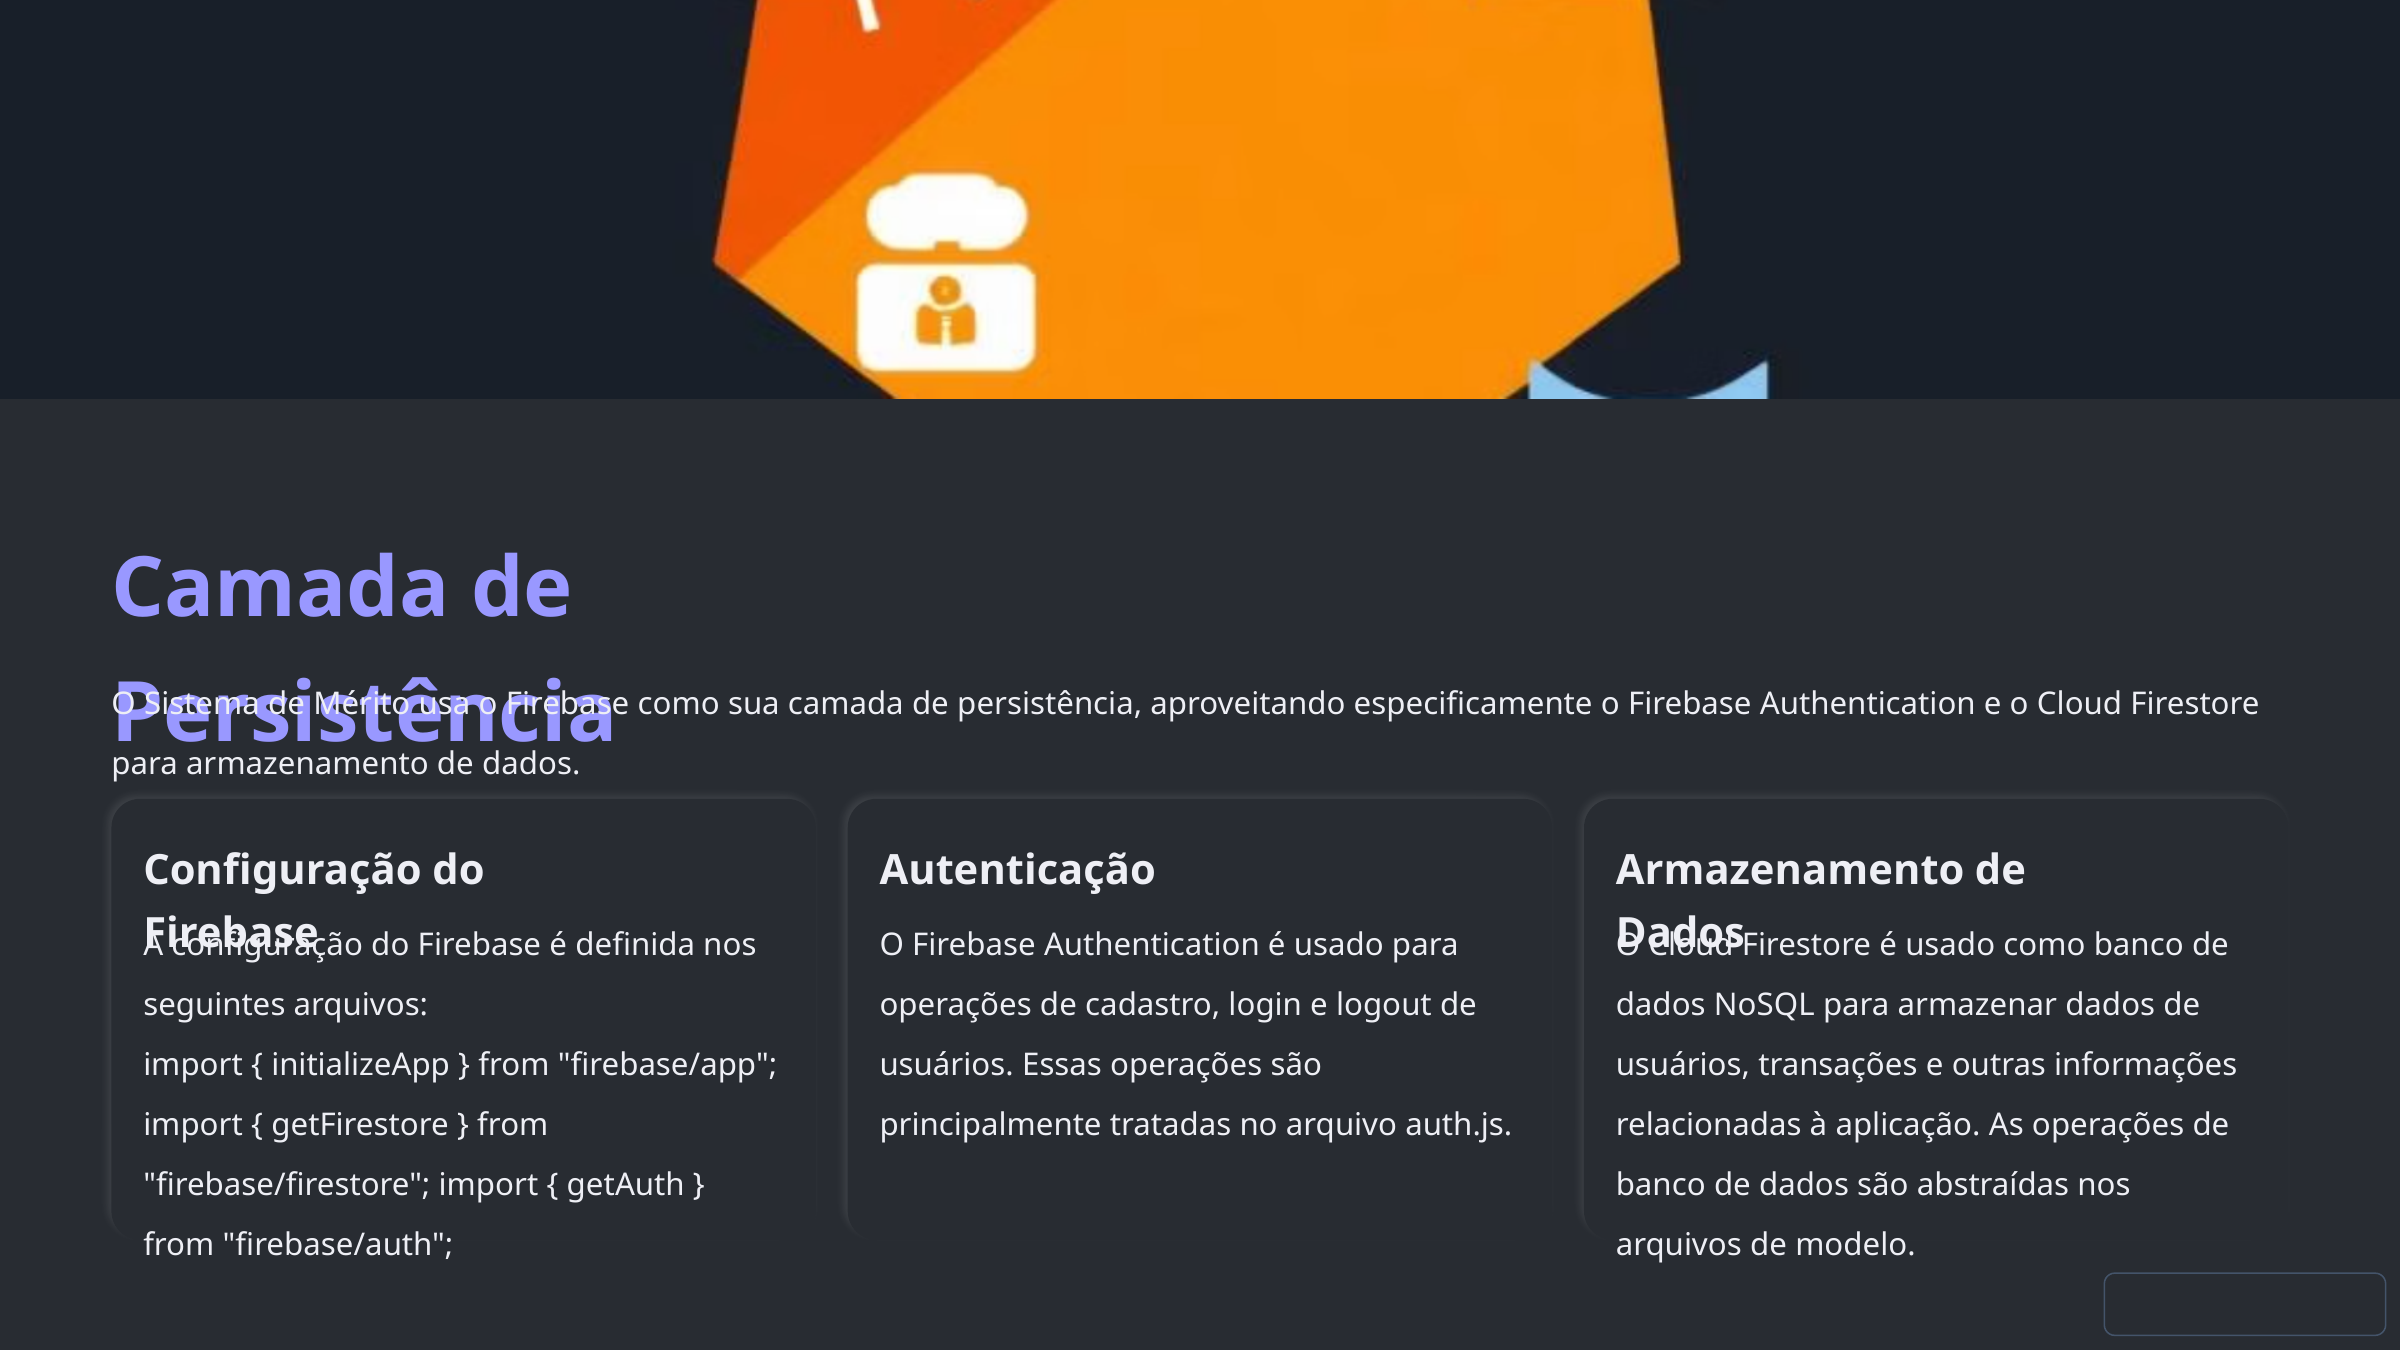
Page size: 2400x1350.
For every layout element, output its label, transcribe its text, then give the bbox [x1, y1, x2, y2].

text_box Armazenamento de Dados [1615, 830, 2104, 883]
text_box [111, 798, 816, 1240]
picture [0, 0, 2400, 399]
text_box [2104, 1273, 2386, 1336]
text_box O Sistema de Mérito usa o Firebase como sua camada de persistência, aproveitando especificamente o Firebase Authentication e o Cloud Firestore para armazenamento de dados. [111, 661, 2289, 763]
text_box O Firebase Authentication é usado para operações de cadastro, login e logout de usuários. Essas operações são principalmente tratadas no arquivo auth.js. [879, 902, 1521, 1157]
text_box [847, 798, 1553, 1240]
text_box Autenticação [879, 830, 1299, 883]
picture [2106, 1271, 2389, 1339]
text_box A configuração do Firebase é definida nos seguintes arquivos: import { initializeApp } from "firebase/app"; import { getFirestore } from "firebase/firestore"; import { getAuth } from "firebase/auth"; [143, 902, 785, 1208]
text_box O Cloud Firestore é usado como banco de dados NoSQL para armazenar dados de usuários, transações e outras informações relacionadas à aplicação. As operações de banco de dados são abstraídas nos arquivos de modelo. [1615, 902, 2257, 1208]
text_box Configuração do Firebase [143, 830, 620, 883]
text_box Camada de Persistência [111, 508, 1003, 614]
text_box [1583, 798, 2289, 1240]
